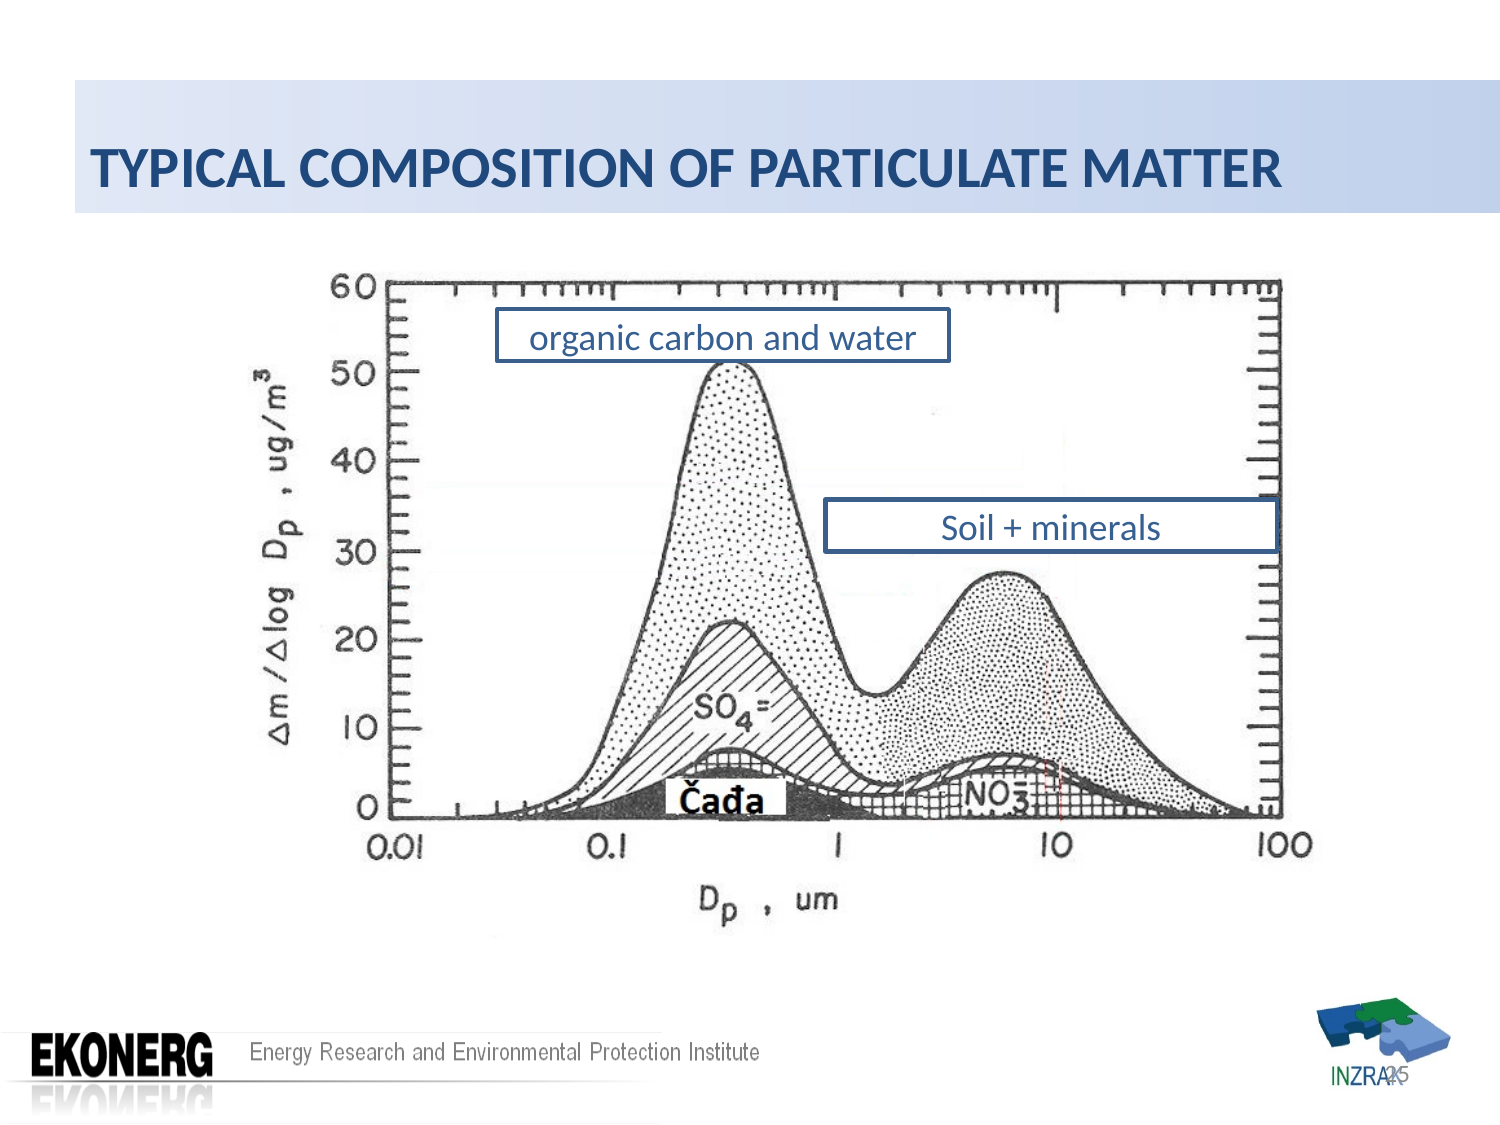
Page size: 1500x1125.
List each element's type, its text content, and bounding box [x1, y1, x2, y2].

picture [230, 258, 1332, 938]
picture [1315, 996, 1451, 1093]
slide_number 25 [1074, 1042, 1425, 1103]
picture [0, 1027, 783, 1125]
title TYPICAL COMPOSITION OF PARTICULATE MATTER [75, 80, 1500, 213]
